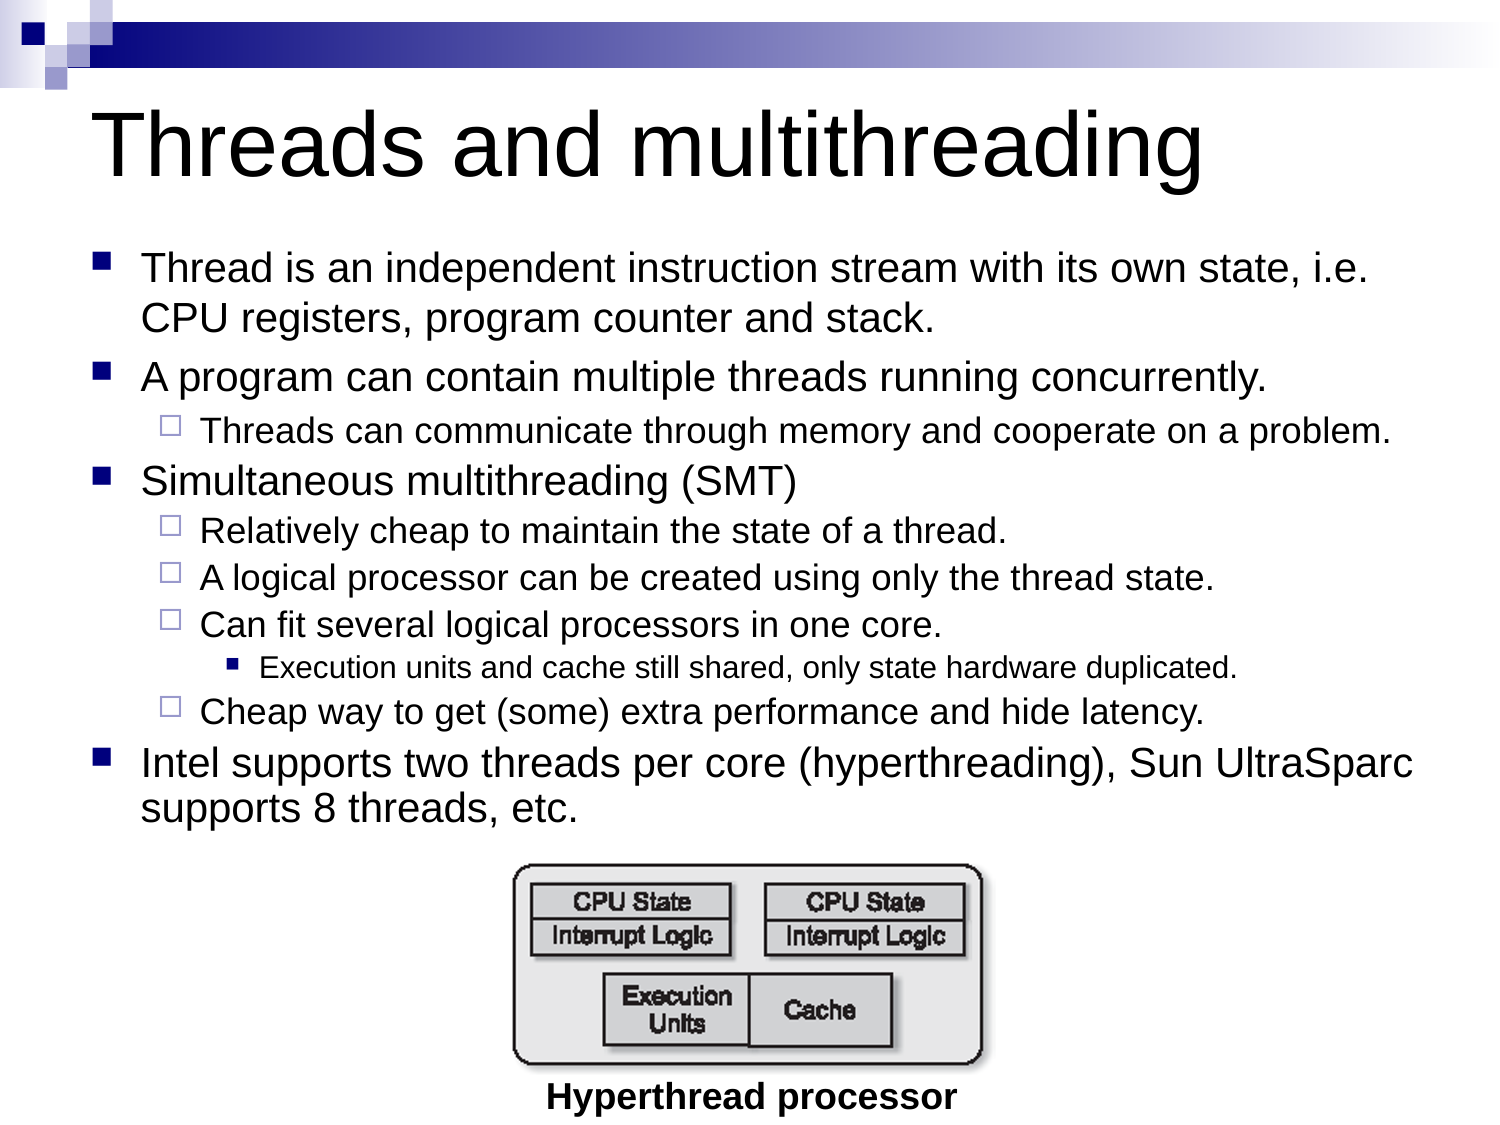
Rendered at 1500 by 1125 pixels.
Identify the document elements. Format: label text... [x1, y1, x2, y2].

title Threads and multithreading [75, 75, 1425, 205]
list Thread is an independent instruction stream with its own state, i.e. CPU registers, program counter and stack. A program can contain multiple threads running concurrently. Threads can communicate through memory and cooperate on a problem. Simultaneous multithreading (SMT) Relatively cheap to maintain the state of a thread. A logical processor can be created using only the thread state. Can fit several logical processors in one core. Execution units and cache still shared, only state hardware duplicated. Cheap way to get (some) extra performance and hide latency. Intel supports two threads per core (hyperthreading), Sun UltraSparc supports 8 threads, etc. [75, 232, 1458, 851]
text_box Hyperthread processor [531, 1089, 1004, 1124]
picture [499, 849, 1004, 1082]
